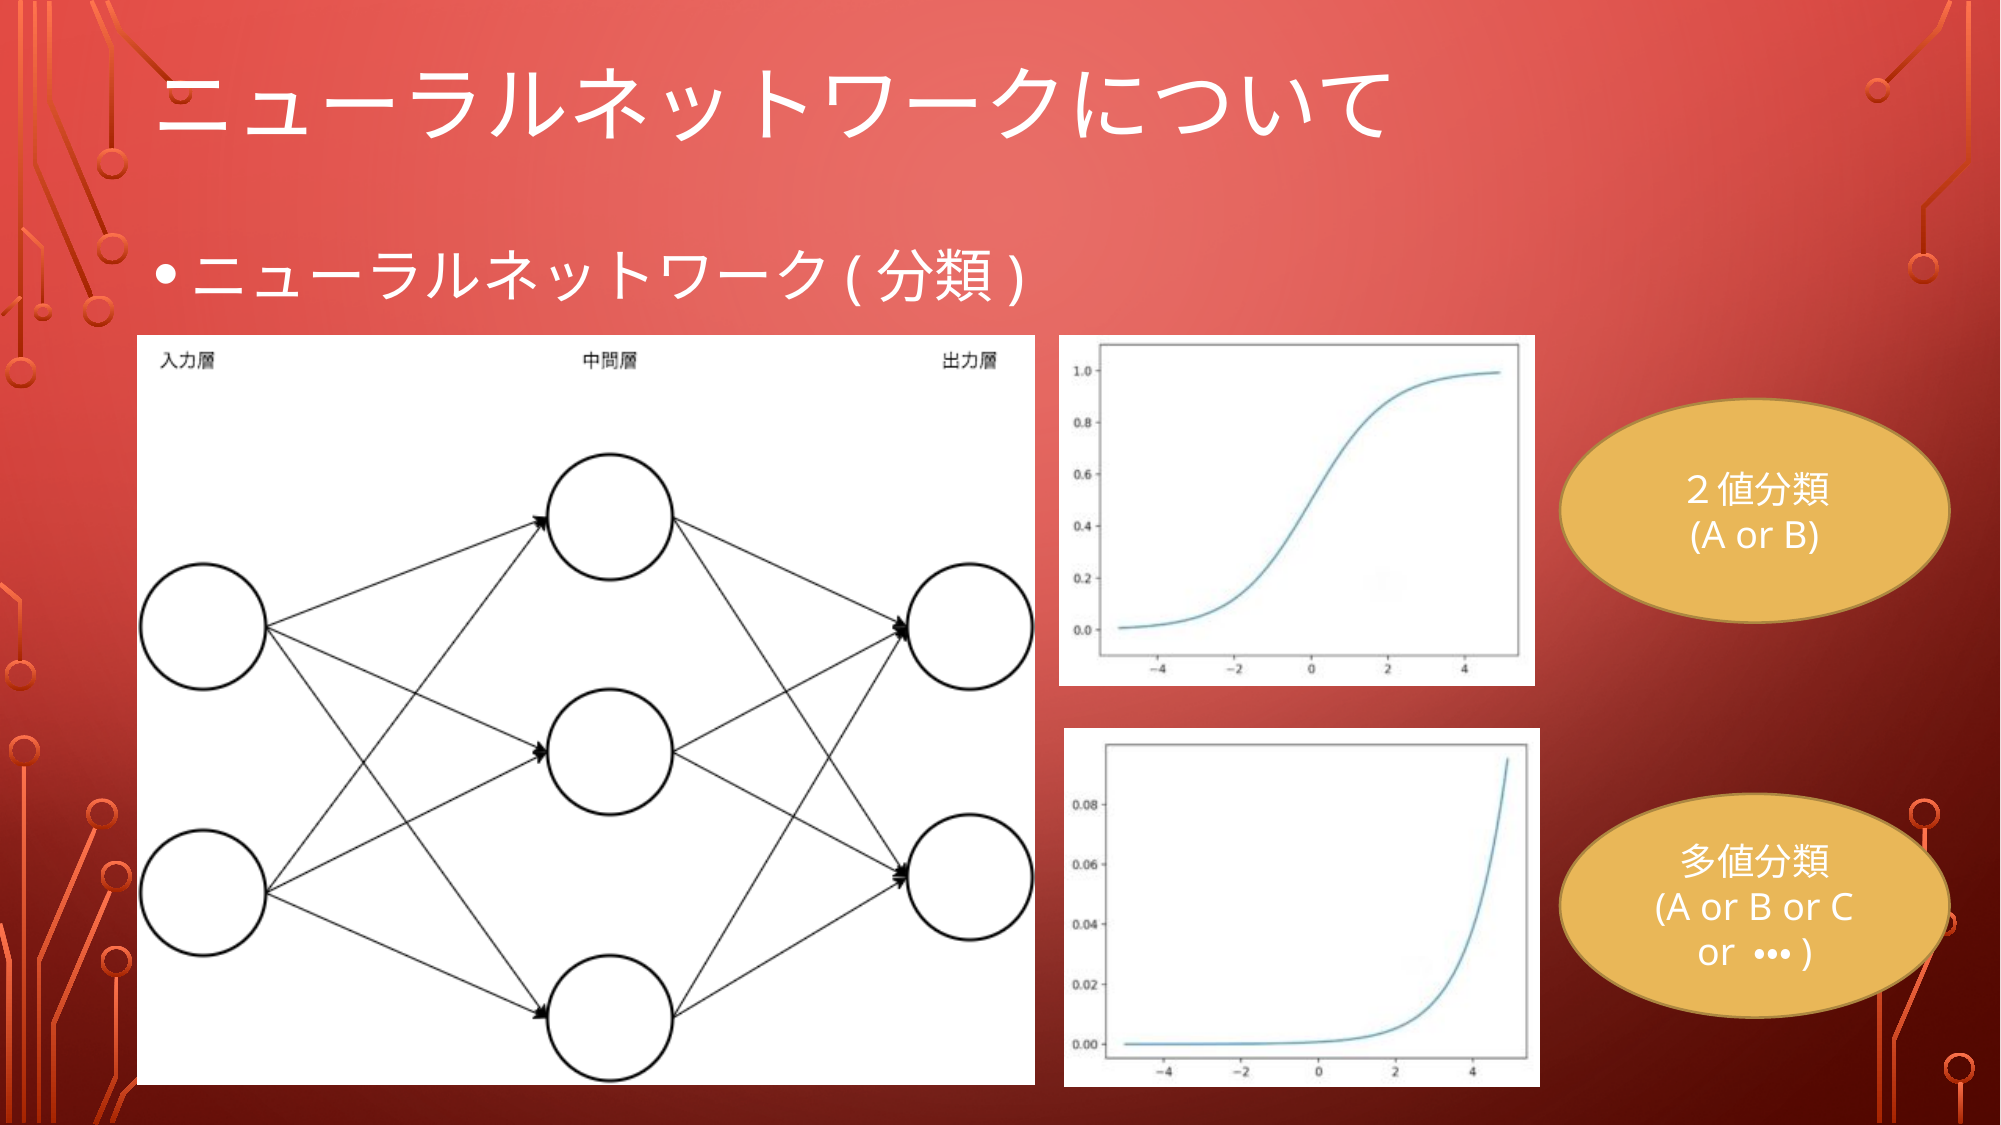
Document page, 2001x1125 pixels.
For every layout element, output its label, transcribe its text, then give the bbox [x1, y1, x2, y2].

picture [137, 335, 1035, 1085]
list ニューラルネットワーク(分類) [138, 217, 1606, 906]
picture [1059, 335, 1535, 686]
text_box 多値分類 (A or B or C or ・・・) [1558, 792, 1951, 1019]
text_box ２値分類 (A or B) [1558, 397, 1951, 624]
picture [1063, 728, 1540, 1087]
title ニューラルネットワークについて [137, 0, 1863, 218]
